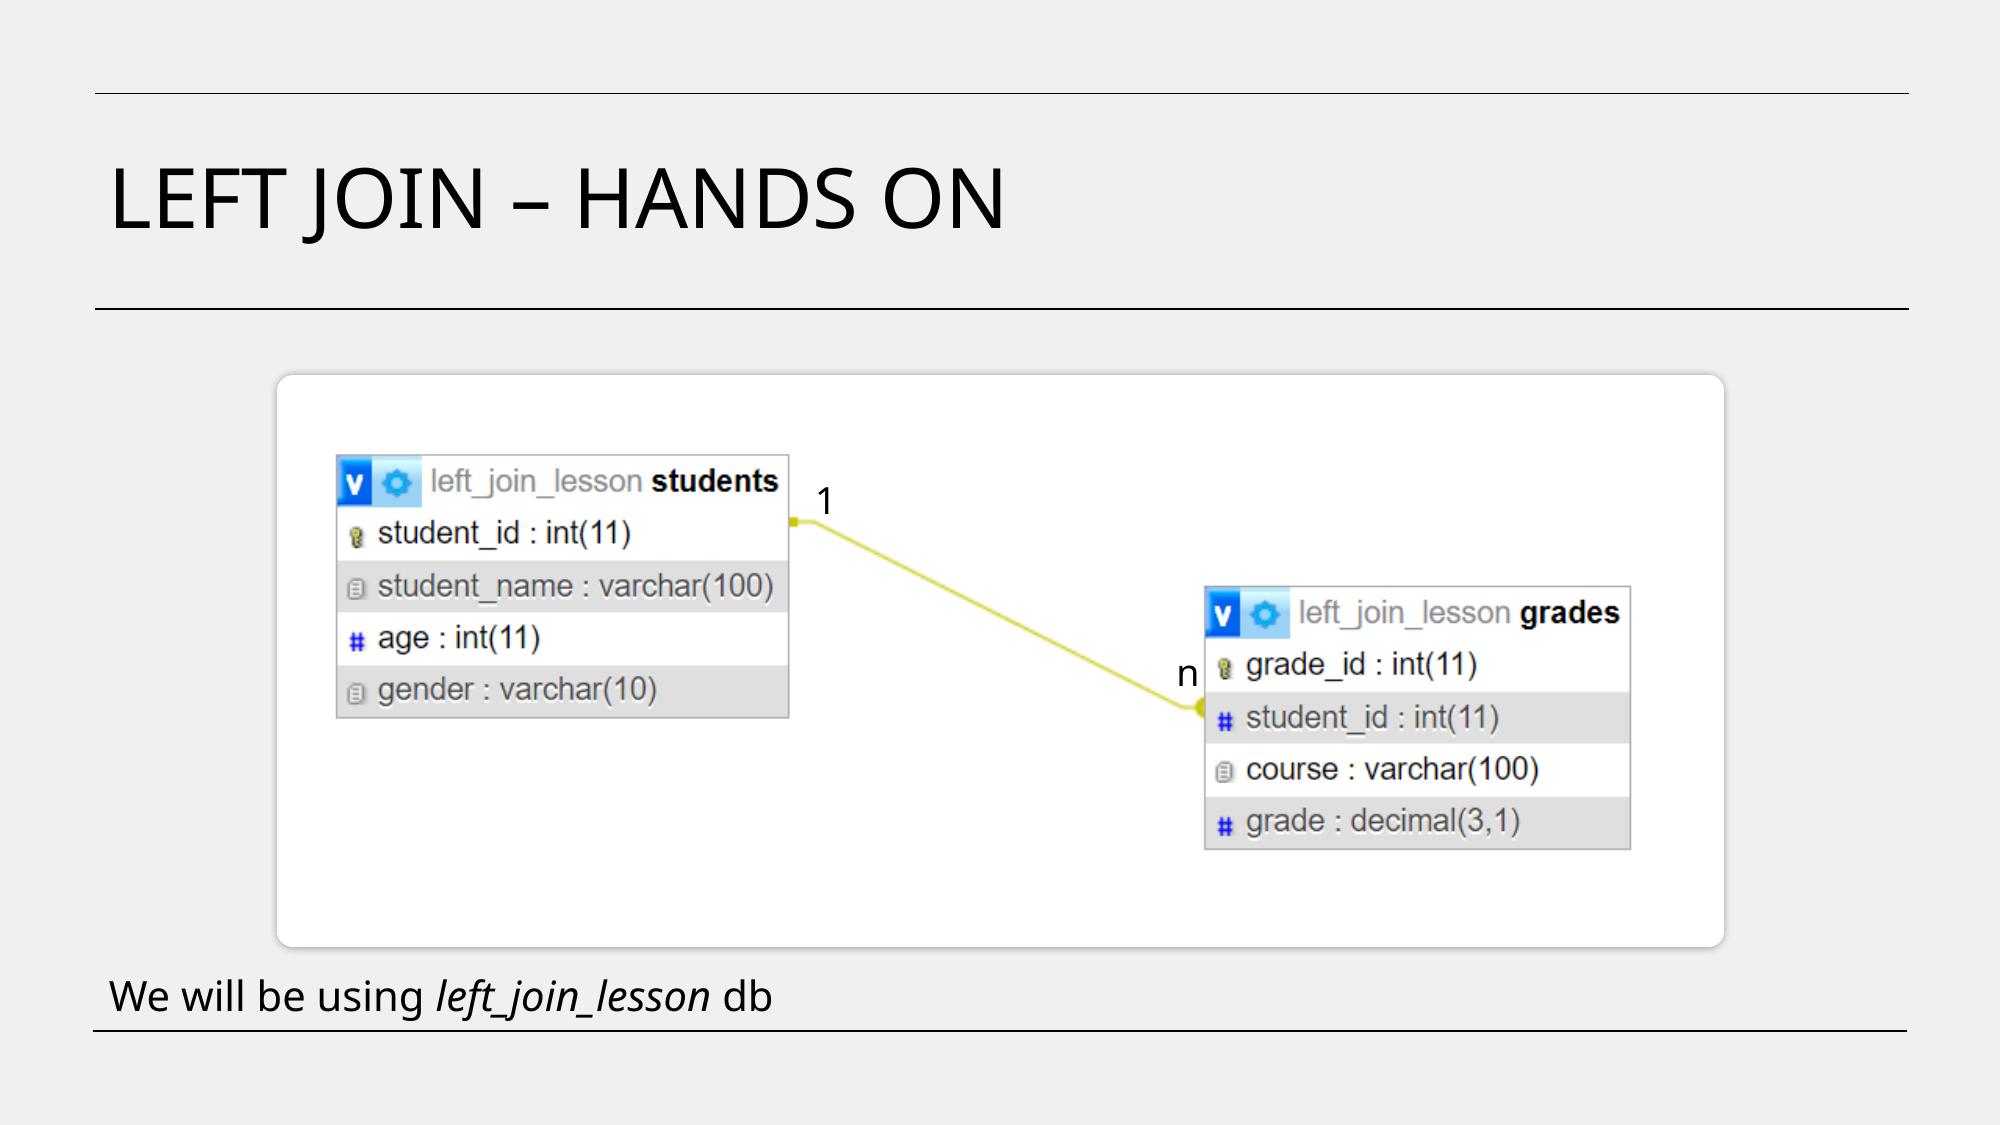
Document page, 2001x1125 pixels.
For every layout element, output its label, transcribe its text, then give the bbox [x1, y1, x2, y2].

title LEFT JOIN – HANDS ON [93, 113, 1907, 291]
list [308, 406, 1694, 917]
text_box We will be using left_join_lesson db [93, 954, 1741, 1031]
